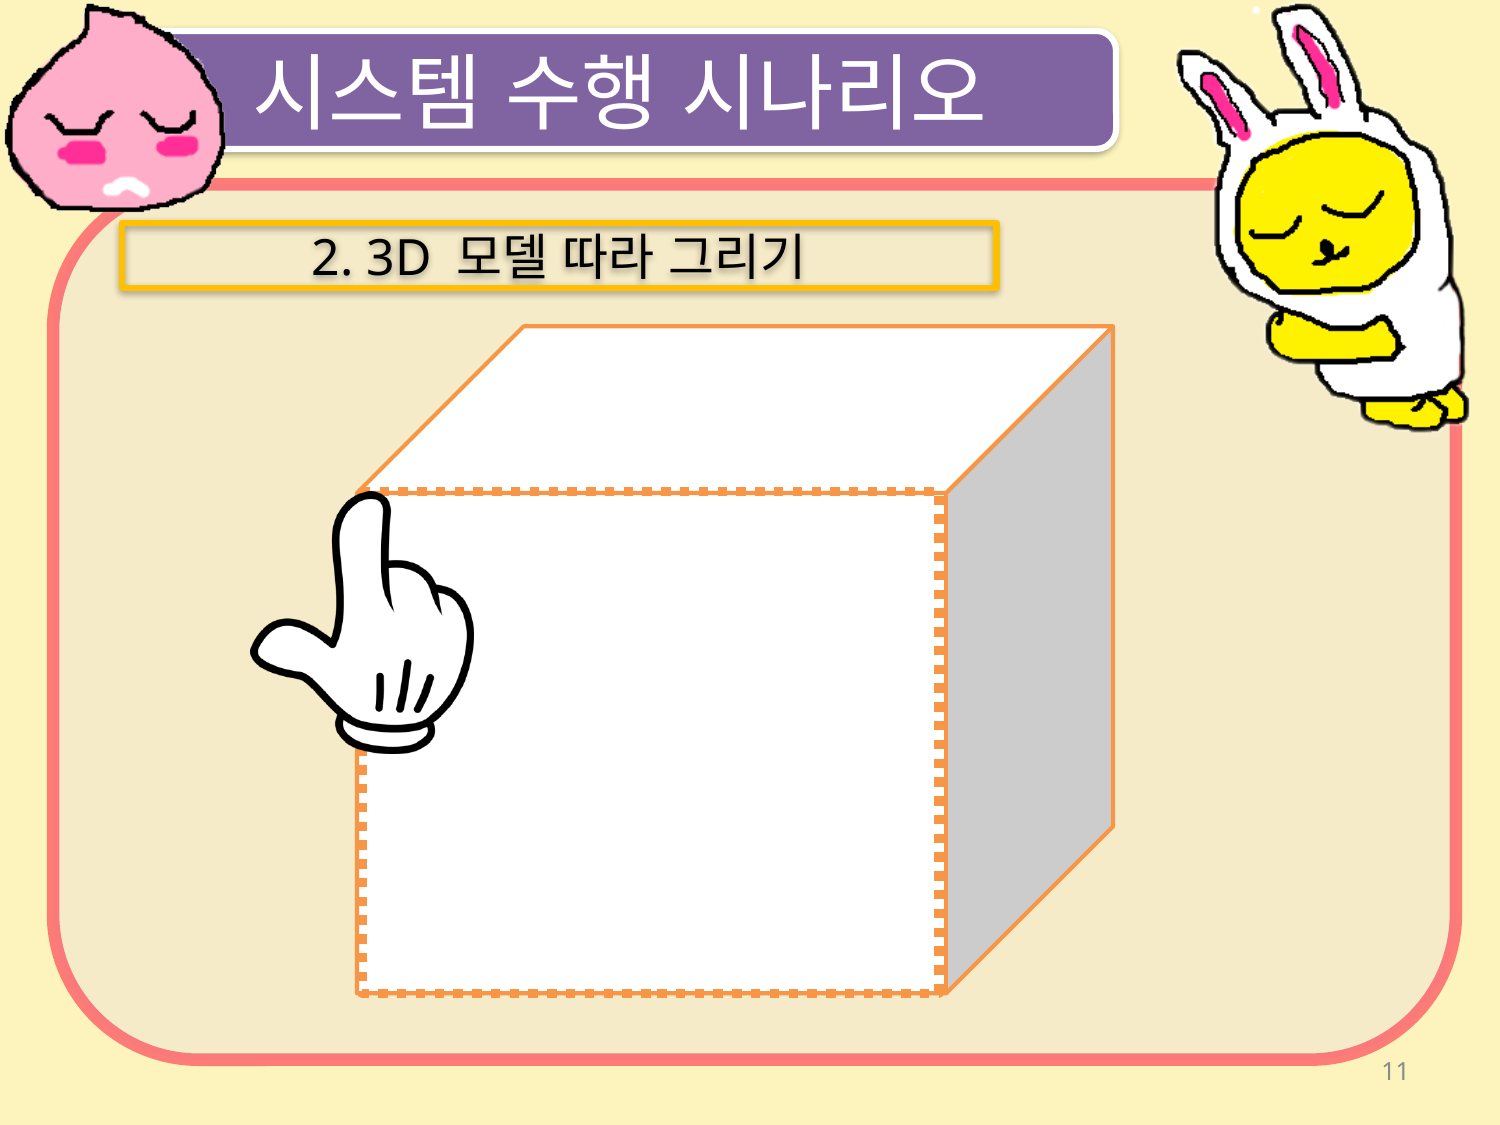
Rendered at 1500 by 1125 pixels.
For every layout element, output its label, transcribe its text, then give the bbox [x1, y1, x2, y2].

text_box 시스템 수행 시나리오 [257, 27, 1120, 153]
text_box [50, 182, 1459, 1062]
picture [0, 0, 251, 236]
text_box 2. 3D 모델 따라 그리기 [122, 222, 997, 289]
slide_number 11 [1074, 1042, 1425, 1103]
text_box [360, 490, 941, 995]
table_cell [365, 329, 1106, 490]
text_box [354, 324, 1116, 996]
picture [250, 491, 474, 754]
picture [1139, 0, 1500, 451]
